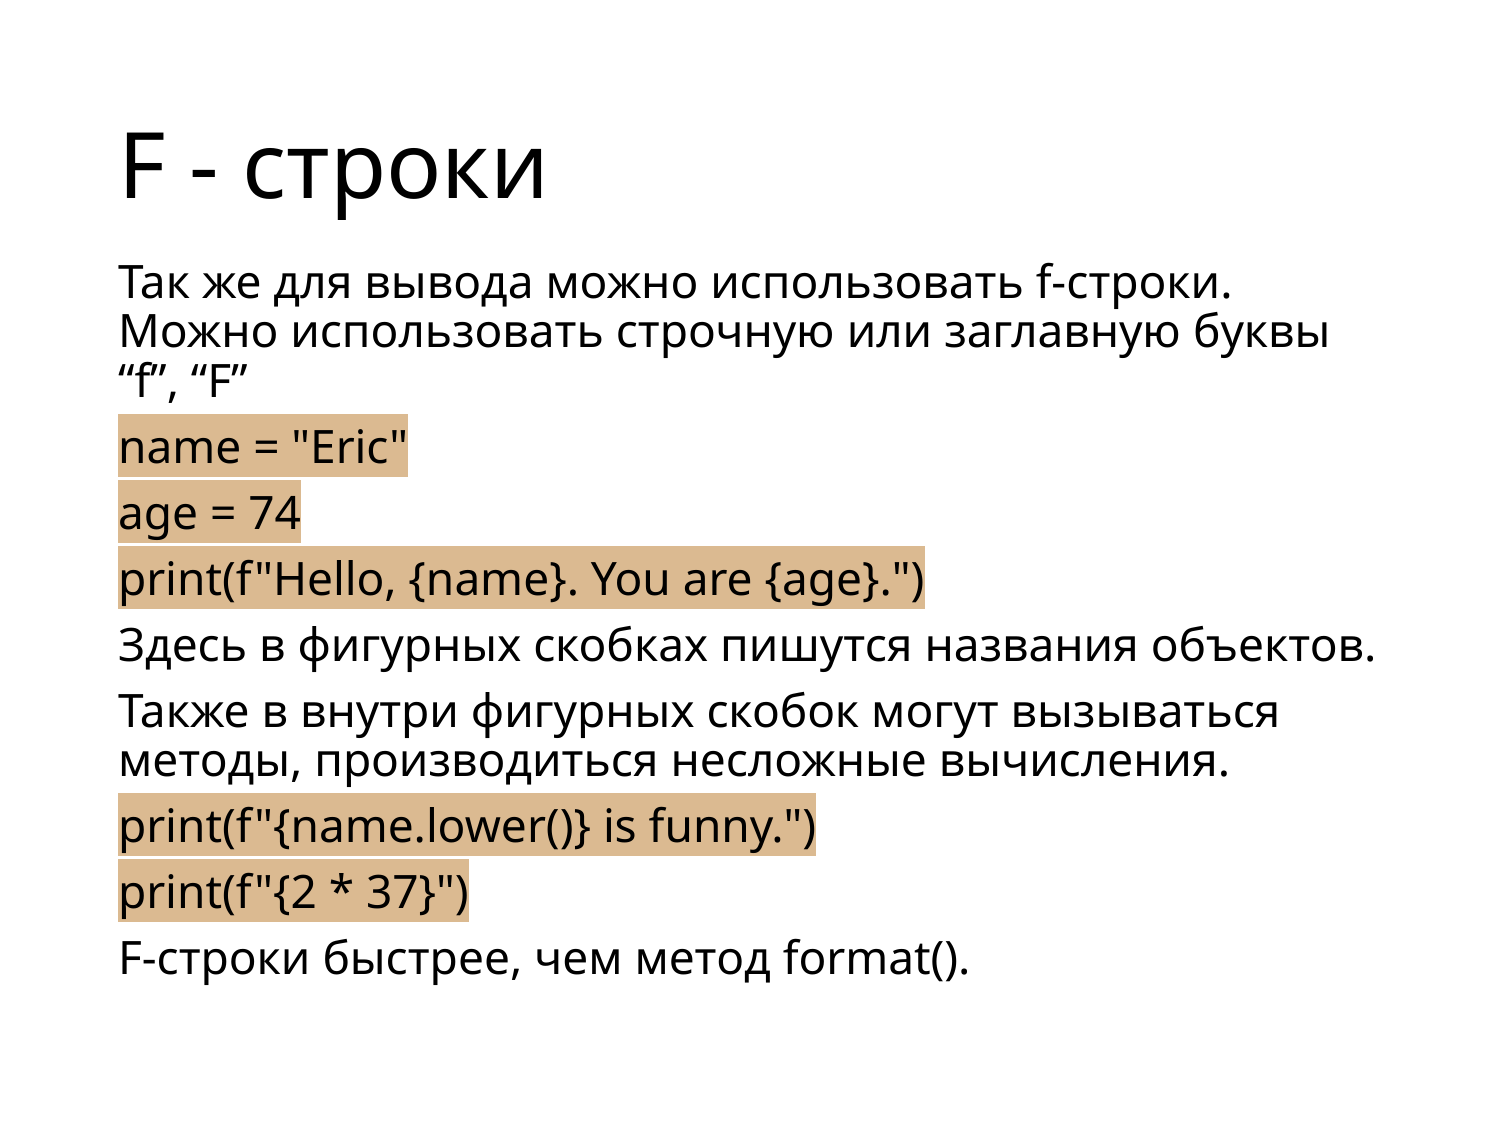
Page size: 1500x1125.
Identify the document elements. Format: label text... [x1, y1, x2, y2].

title F - строки [103, 59, 1397, 251]
list Так же для вывода можно использовать f-строки. Можно использовать строчную или заглавную буквы “f”, “F” name = "Eric" age = 74 print(f"Hello, {name}. You are {age}.") Здесь в фигурных скобках пишутся названия объектов. Также в внутри фигурных скобок могут вызываться методы, производиться несложные вычисления. print(f"{name.lower()} is funny.") print(f"{2 * 37}") F-строки быстрее, чем метод format(). [103, 251, 1397, 1003]
